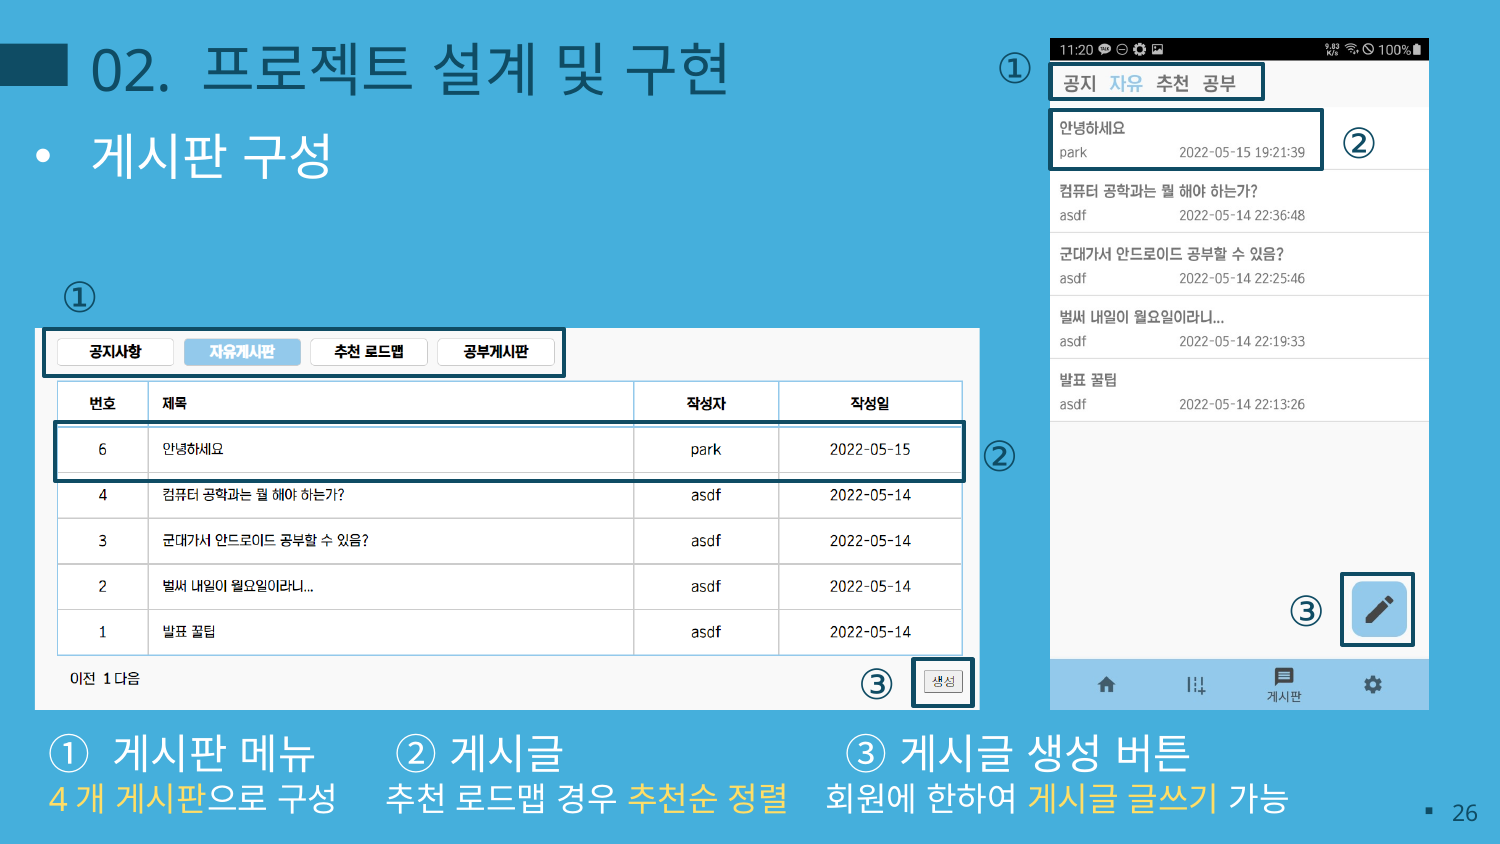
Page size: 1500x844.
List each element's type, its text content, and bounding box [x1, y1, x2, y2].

picture [1050, 37, 1429, 711]
text_box ① [46, 263, 114, 326]
text_box ① 게시판 메뉴 ② 게시글 ③ 게시글 생성 버튼 4개 게시판으로 구성 추천 로드맵 경우 추천순 정렬 회원에 한하여 게시글 글쓰기 가능 [34, 720, 1368, 826]
text_box ① [981, 34, 1049, 99]
text_box 게시판 구성 [19, 117, 1045, 193]
slide_number 26 [1403, 783, 1494, 832]
title 02. 프로젝트 설계 및 구현 [75, 26, 1425, 117]
picture [34, 328, 980, 711]
text_box ② [984, 421, 1034, 487]
